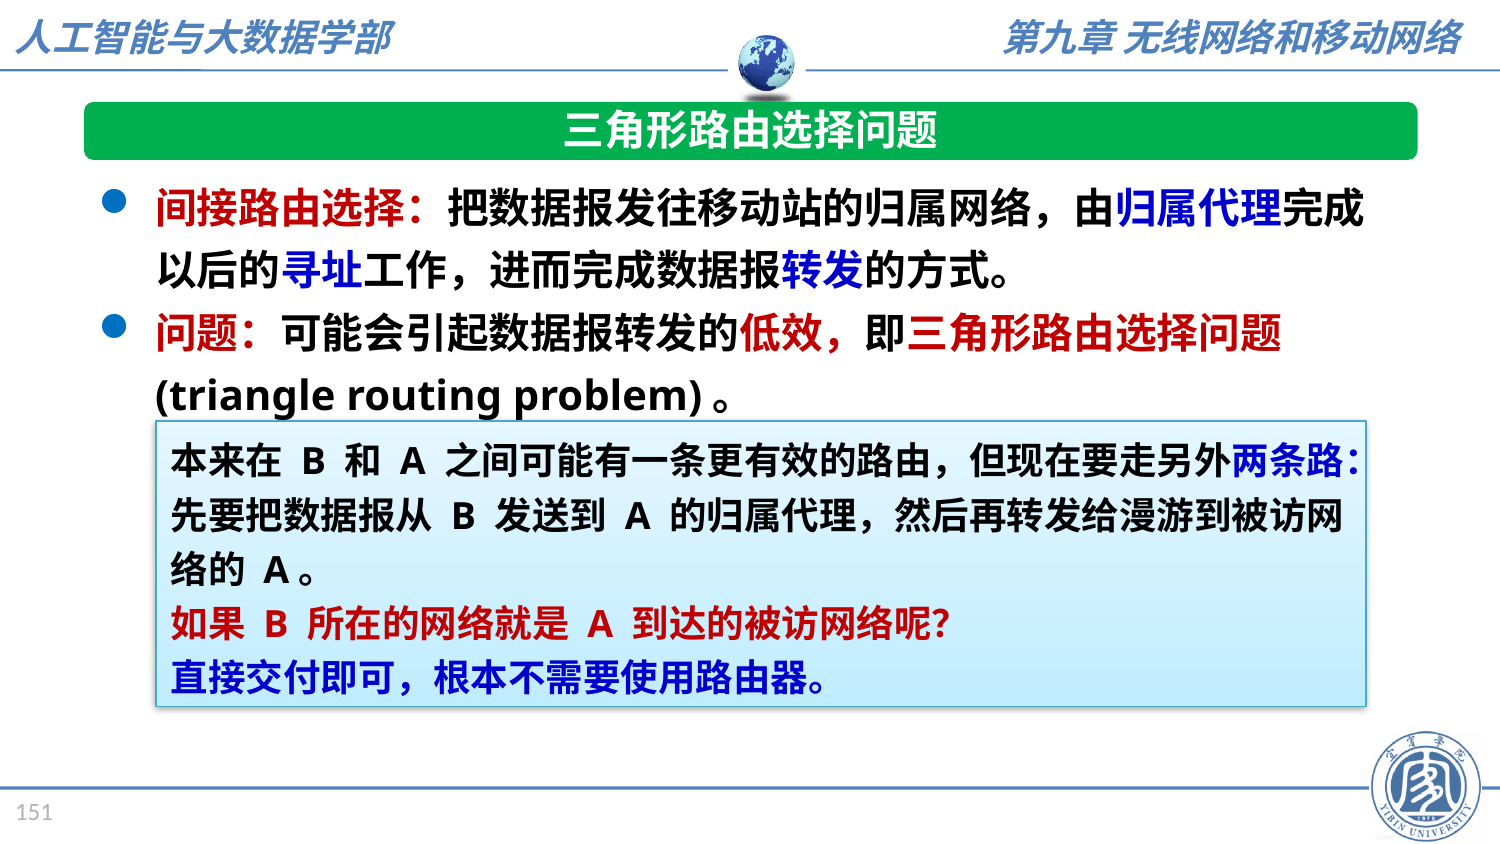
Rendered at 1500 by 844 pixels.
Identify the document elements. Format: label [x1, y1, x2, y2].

slide_number [0, 787, 350, 833]
picture [736, 33, 796, 96]
text_box [83, 96, 1418, 707]
